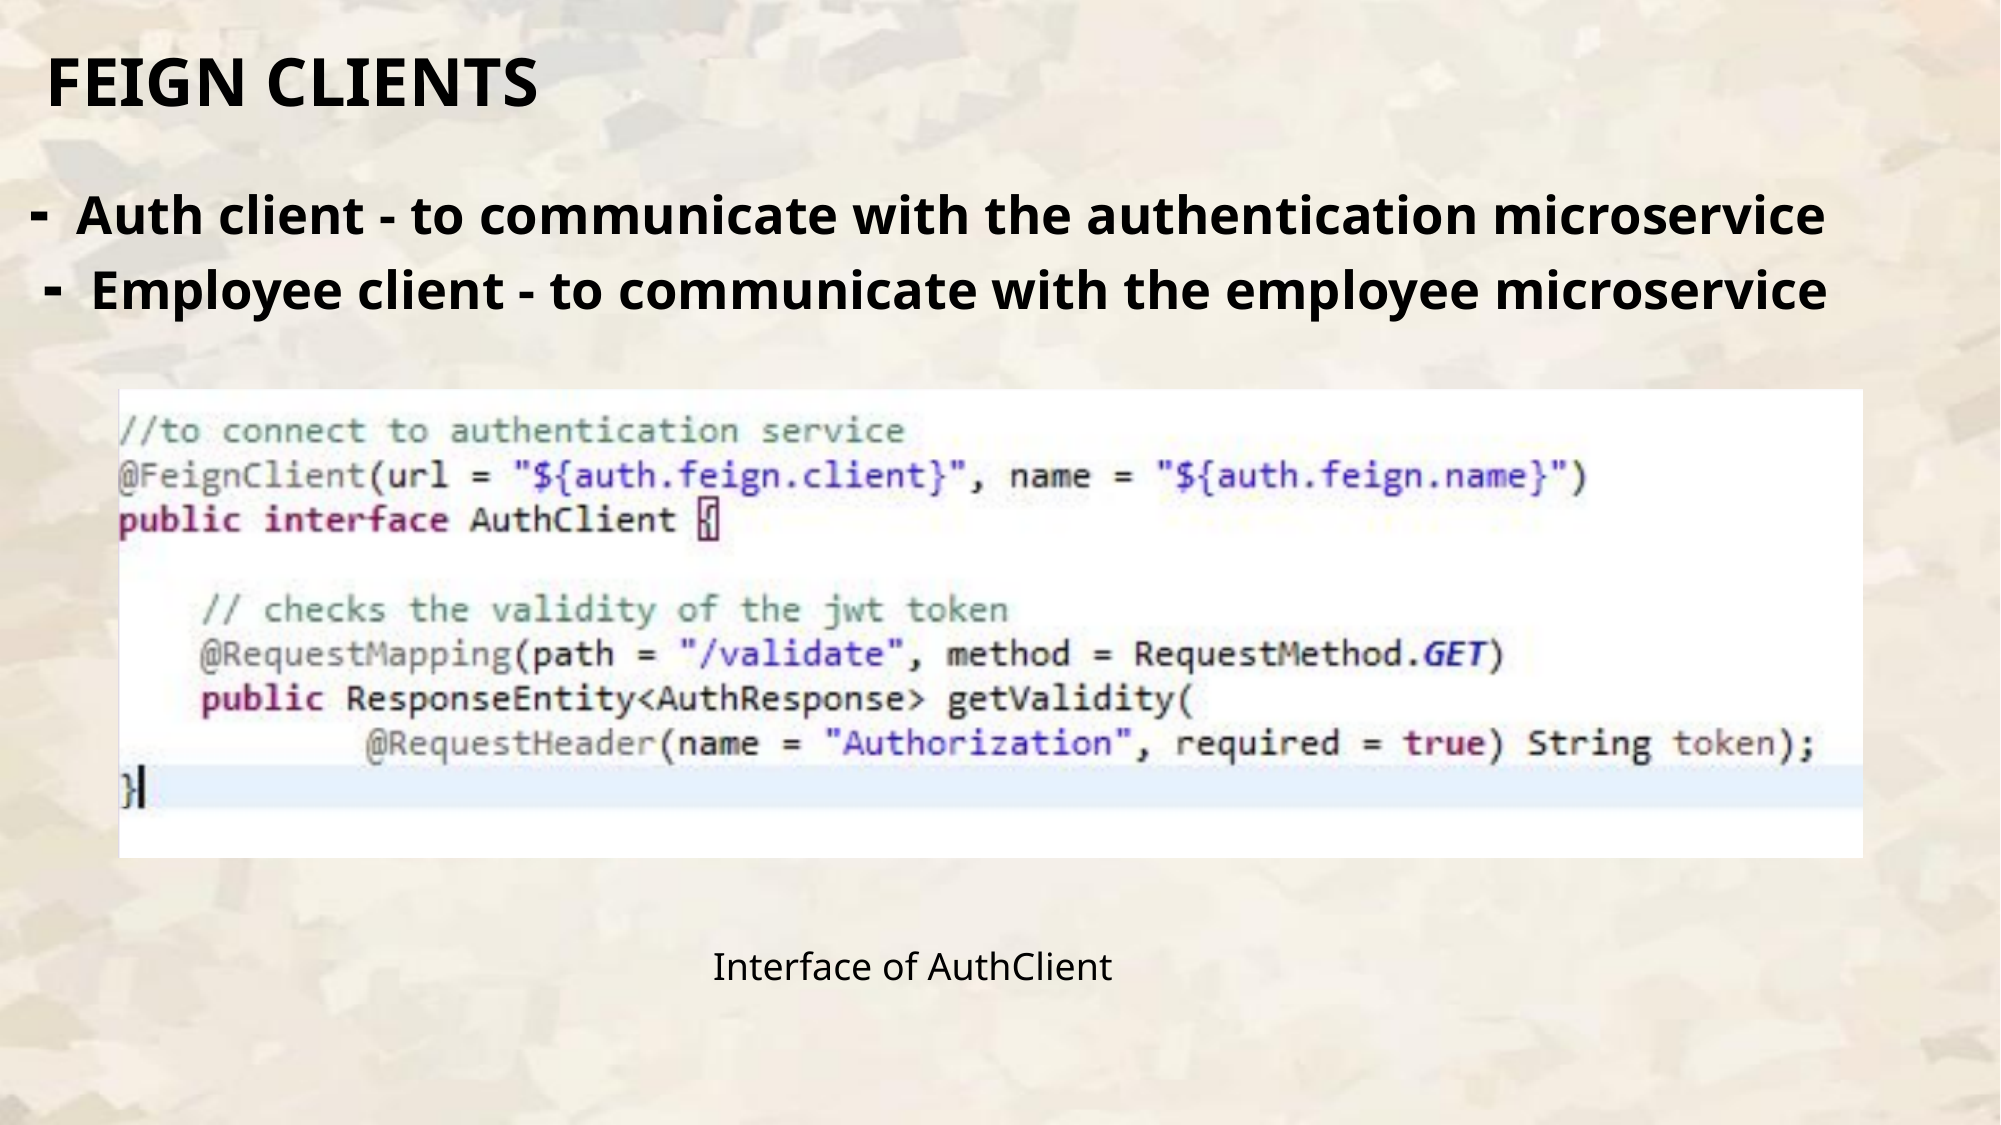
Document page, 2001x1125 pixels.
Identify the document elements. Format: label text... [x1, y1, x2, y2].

title FEIGN CLIENTS [30, 0, 1756, 181]
picture [0, 0, 2001, 1125]
list ╸ Auth client - to communicate with the authentication microservice ╸ Employee client - to communicate with the employee microservice Interface of AuthClient [16, 181, 1863, 1014]
